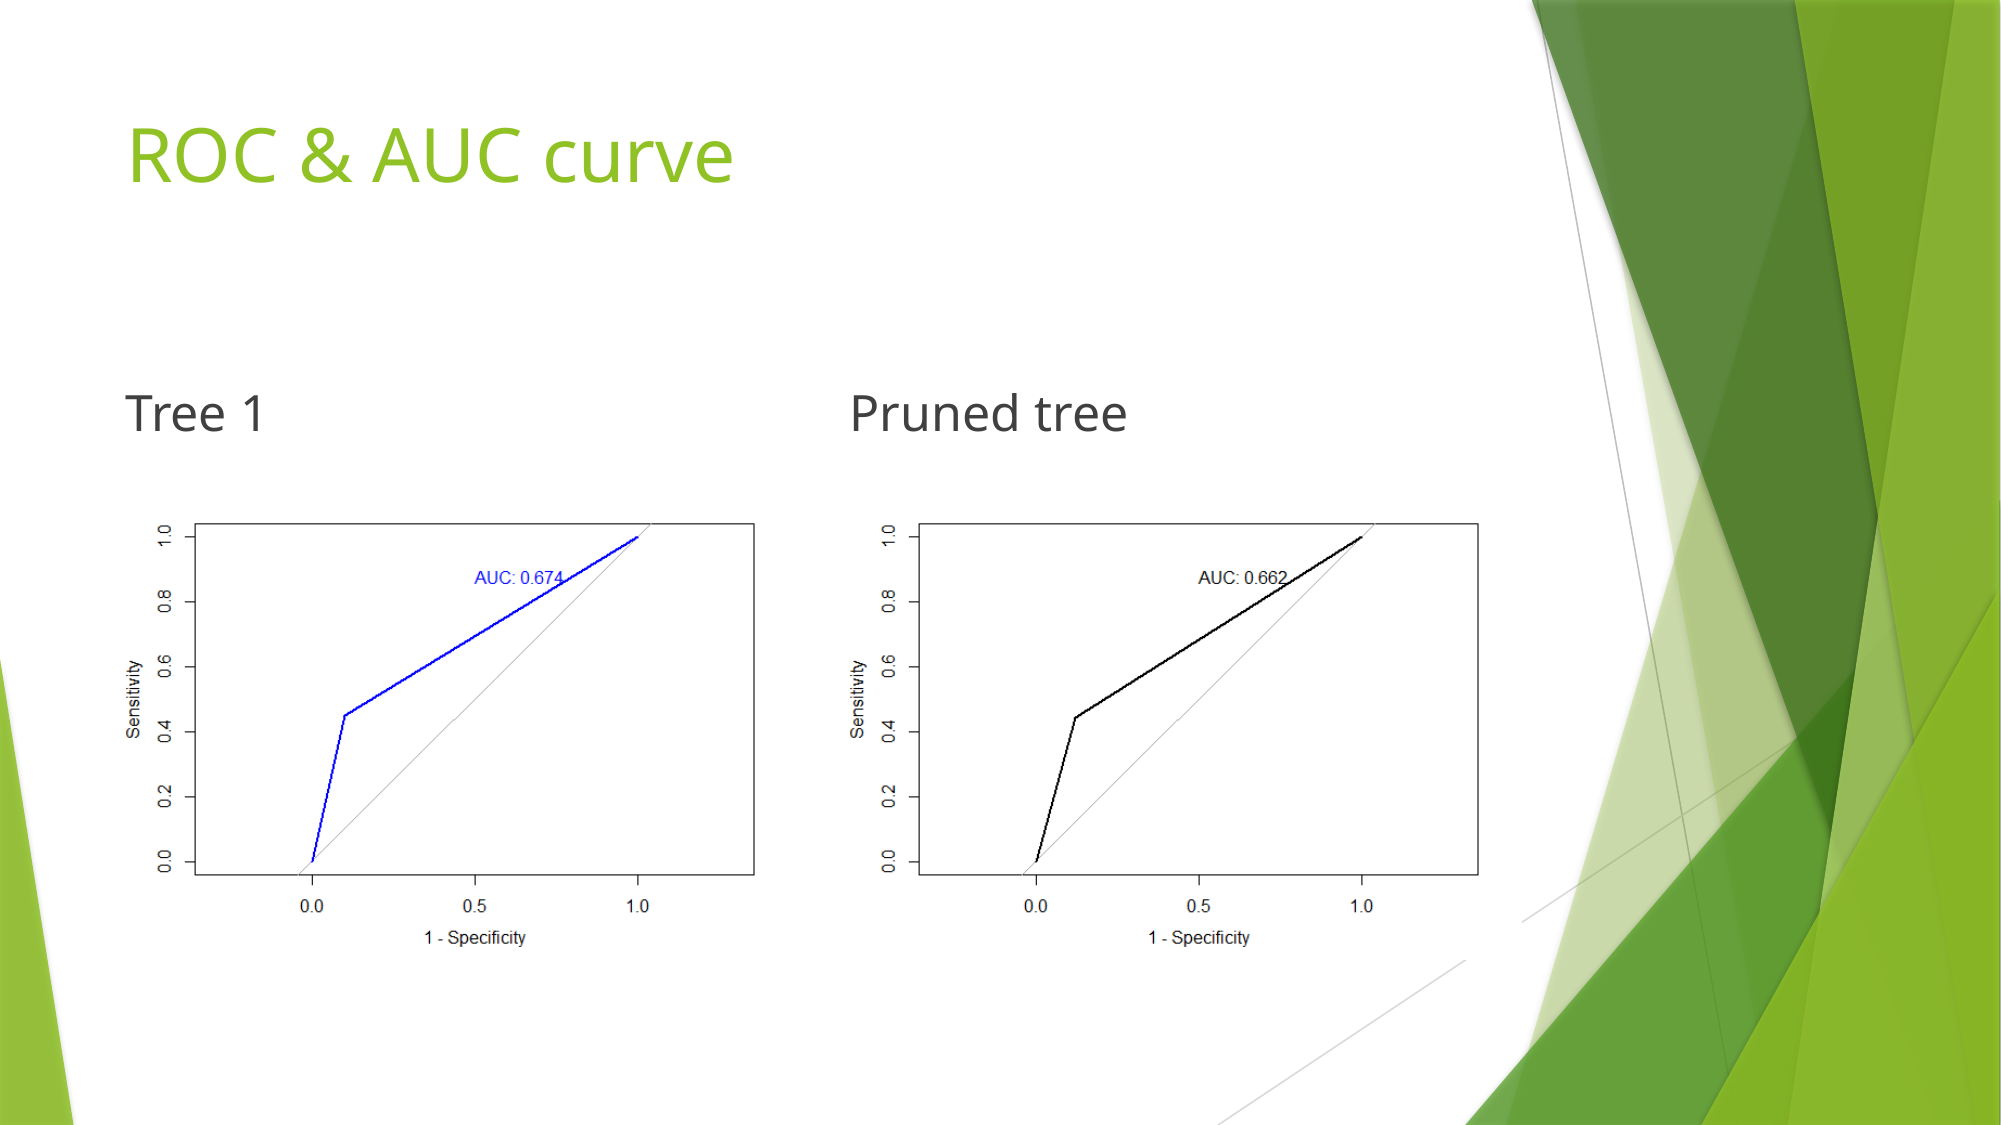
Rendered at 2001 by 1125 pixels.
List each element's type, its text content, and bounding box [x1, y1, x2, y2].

list Tree 1 [110, 354, 798, 449]
title ROC & AUC curve [111, 99, 1522, 317]
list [834, 479, 1522, 961]
list Pruned tree [834, 354, 1522, 449]
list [110, 479, 798, 961]
